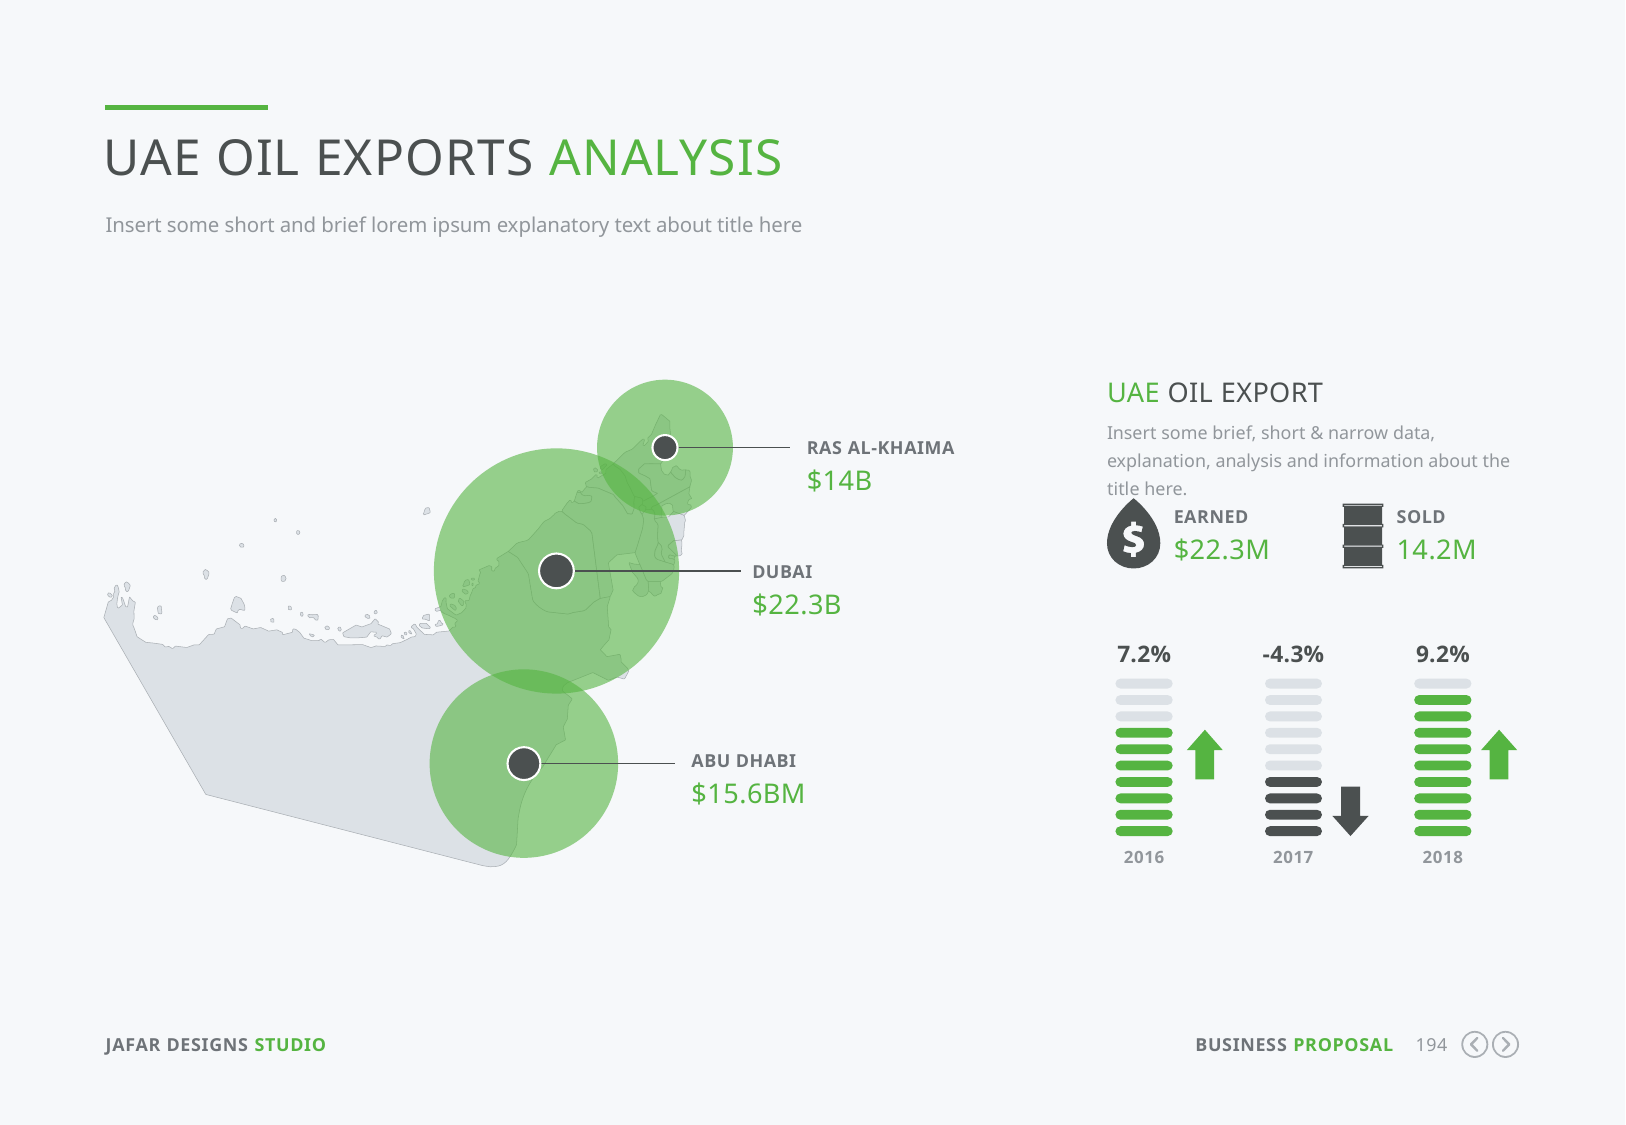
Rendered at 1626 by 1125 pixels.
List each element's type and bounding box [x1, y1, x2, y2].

text_box [1107, 375, 1518, 472]
text_box [752, 560, 931, 621]
text_box [1173, 505, 1295, 528]
text_box [103, 378, 870, 868]
text_box [1405, 640, 1480, 868]
text_box [1173, 532, 1295, 565]
text_box [1106, 582, 1193, 868]
text_box [1396, 505, 1517, 528]
text_box [1106, 498, 1161, 569]
text_box [1256, 640, 1331, 868]
text_box [806, 436, 986, 497]
text_box [1332, 786, 1369, 837]
text_box [1186, 729, 1223, 780]
text_box [1396, 532, 1517, 565]
text_box [1481, 729, 1518, 780]
list [105, 209, 1519, 241]
text_box [1342, 503, 1384, 569]
list [103, 125, 1518, 188]
